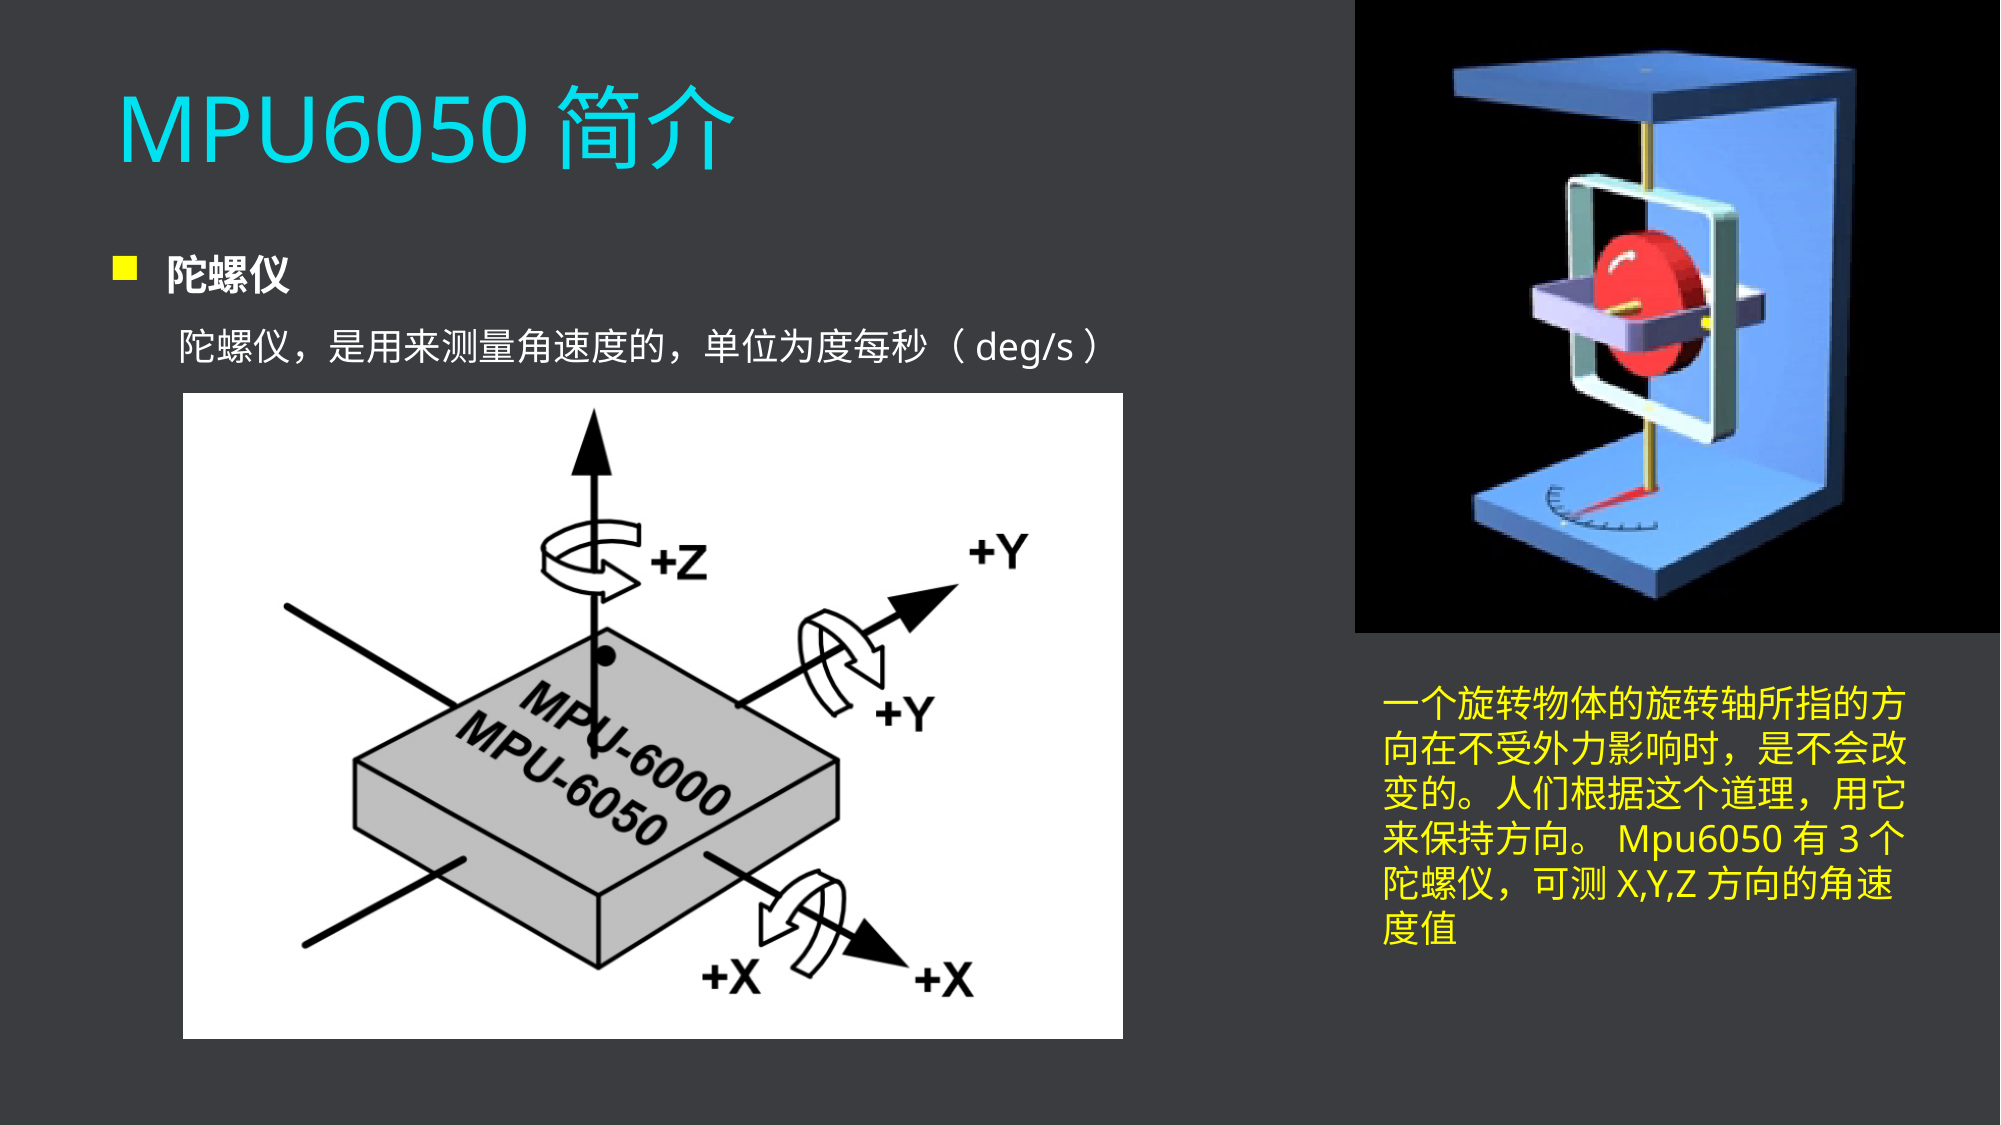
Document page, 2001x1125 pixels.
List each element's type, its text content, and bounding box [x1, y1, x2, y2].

picture [183, 393, 1123, 1039]
picture [1355, 0, 2000, 633]
list 陀螺仪 [89, 213, 1617, 642]
text_box 陀螺仪，是用来测量角速度的，单位为度每秒（deg/s） [163, 315, 1136, 376]
text_box 一个旋转物体的旋转轴所指的方向在不受外力影响时，是不会改变的。人们根据这个道理，用它来保持方向。Mpu6050有3个陀螺仪，可测X,Y,Z方向的角速度值 [1368, 672, 1946, 958]
title MPU6050简介 [95, 89, 1355, 177]
